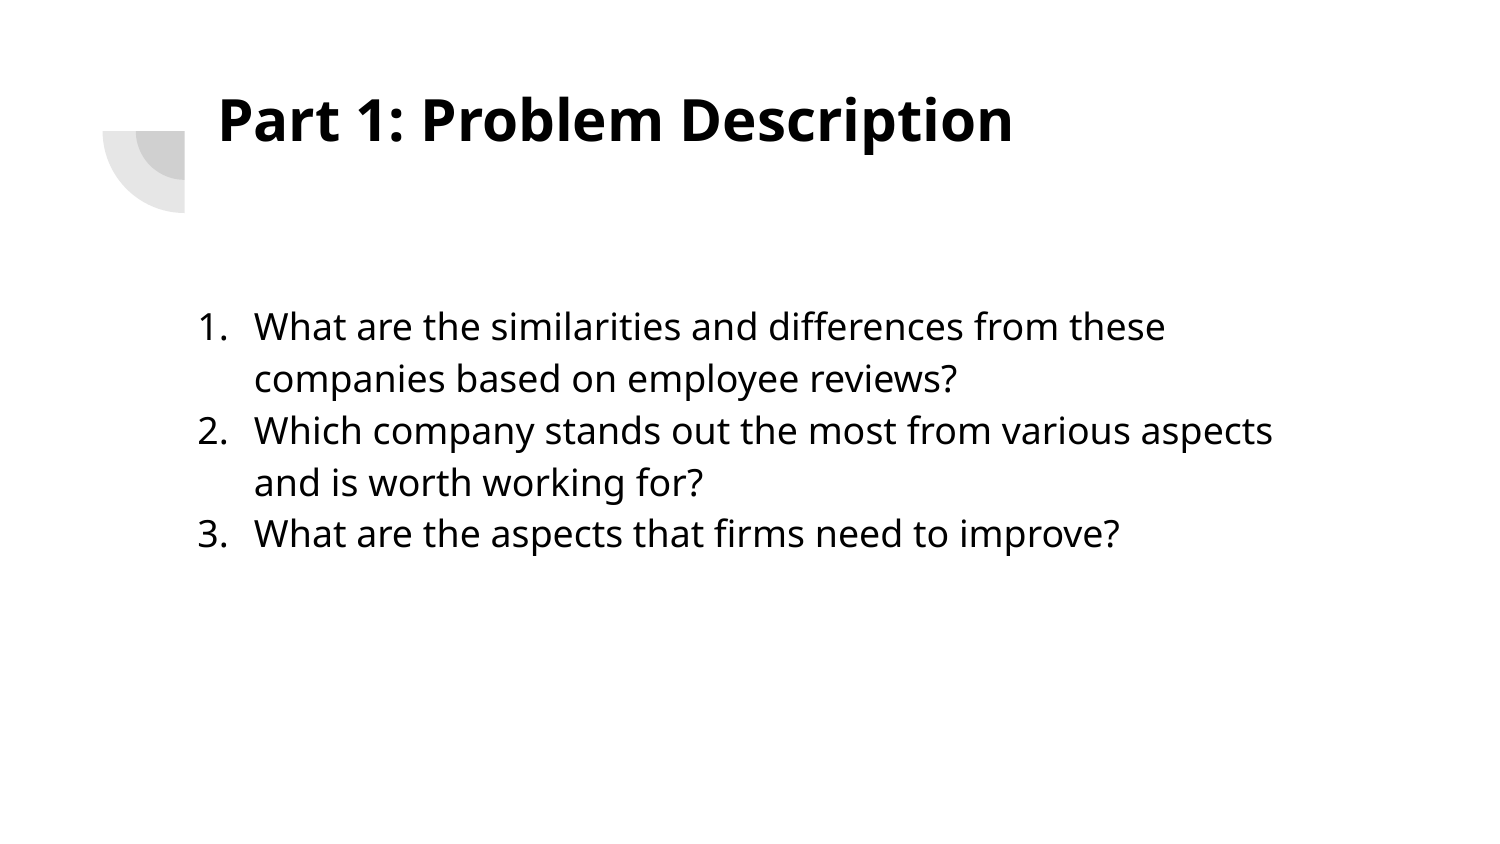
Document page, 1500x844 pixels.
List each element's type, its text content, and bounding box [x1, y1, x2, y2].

text_box What are the similarities and differences from these companies based on employee reviews? Which company stands out the most from various aspects and is worth working for? What are the aspects that firms need to improve? [163, 281, 1336, 774]
title Part 1: Problem Description [202, 68, 1356, 232]
